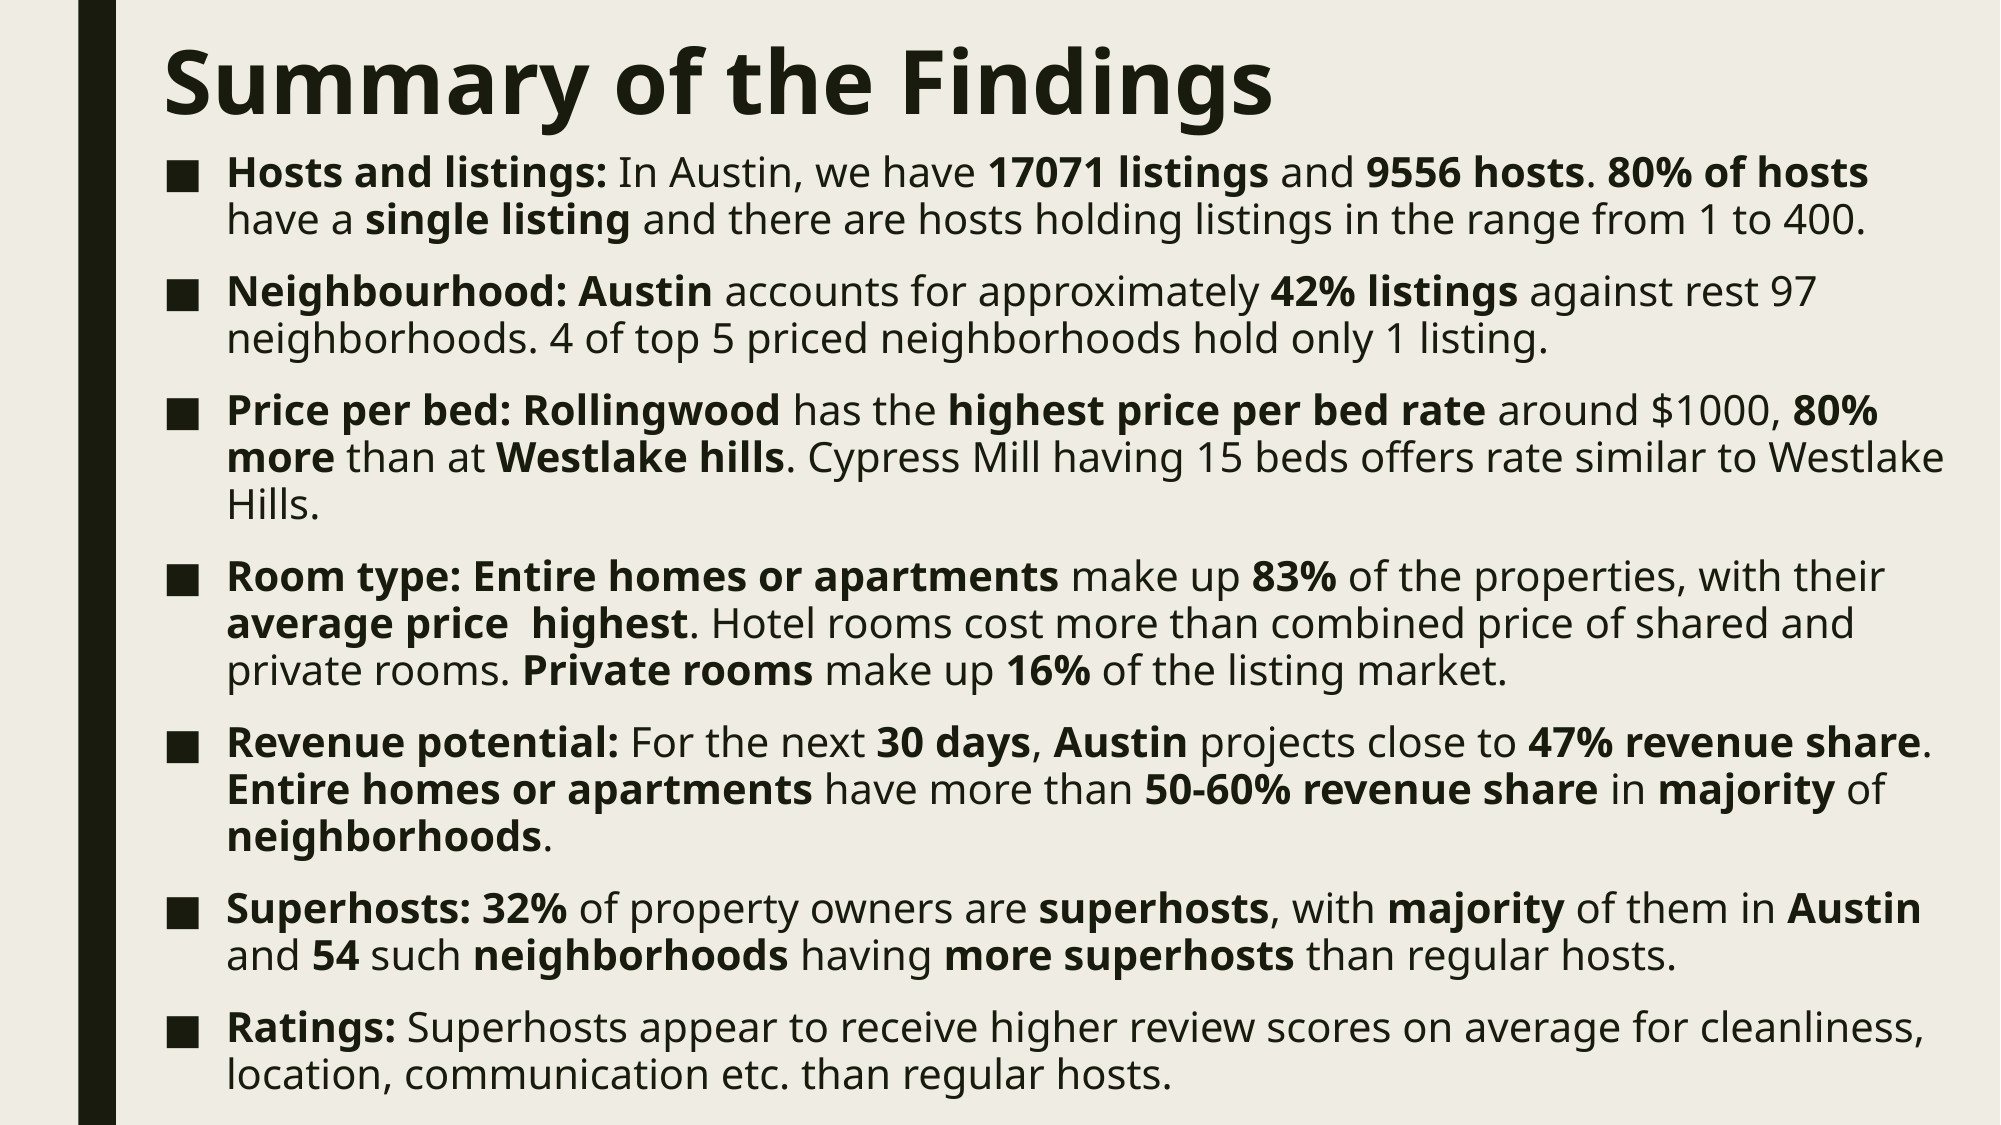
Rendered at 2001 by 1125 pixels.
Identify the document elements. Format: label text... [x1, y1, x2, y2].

list Hosts and listings: In Austin, we have 17071 listings and 9556 hosts. 80% of hosts have a single listing and there are hosts holding listings in the range from 1 to 400. Neighbourhood: Austin accounts for approximately 42% listings against rest 97 neighborhoods. 4 of top 5 priced neighborhoods hold only 1 listing. Price per bed: Rollingwood has the highest price per bed rate around $1000, 80% more than at Westlake hills. Cypress Mill having 15 beds offers rate similar to Westlake Hills. Room type: Entire homes or apartments make up 83% of the properties, with their average price highest. Hotel rooms cost more than combined price of shared and private rooms. Private rooms make up 16% of the listing market. Revenue potential: For the next 30 days, Austin projects close to 47% revenue share. Entire homes or apartments have more than 50-60% revenue share in majority of neighborhoods. Superhosts: 32% of property owners are superhosts, with majority of them in Austin and 54 such neighborhoods having more superhosts than regular hosts. Ratings: Superhosts appear to receive higher review scores on average for cleanliness, location, communication etc. than regular hosts. [148, 142, 1964, 1094]
title Summary of the Findings [148, 31, 1800, 142]
